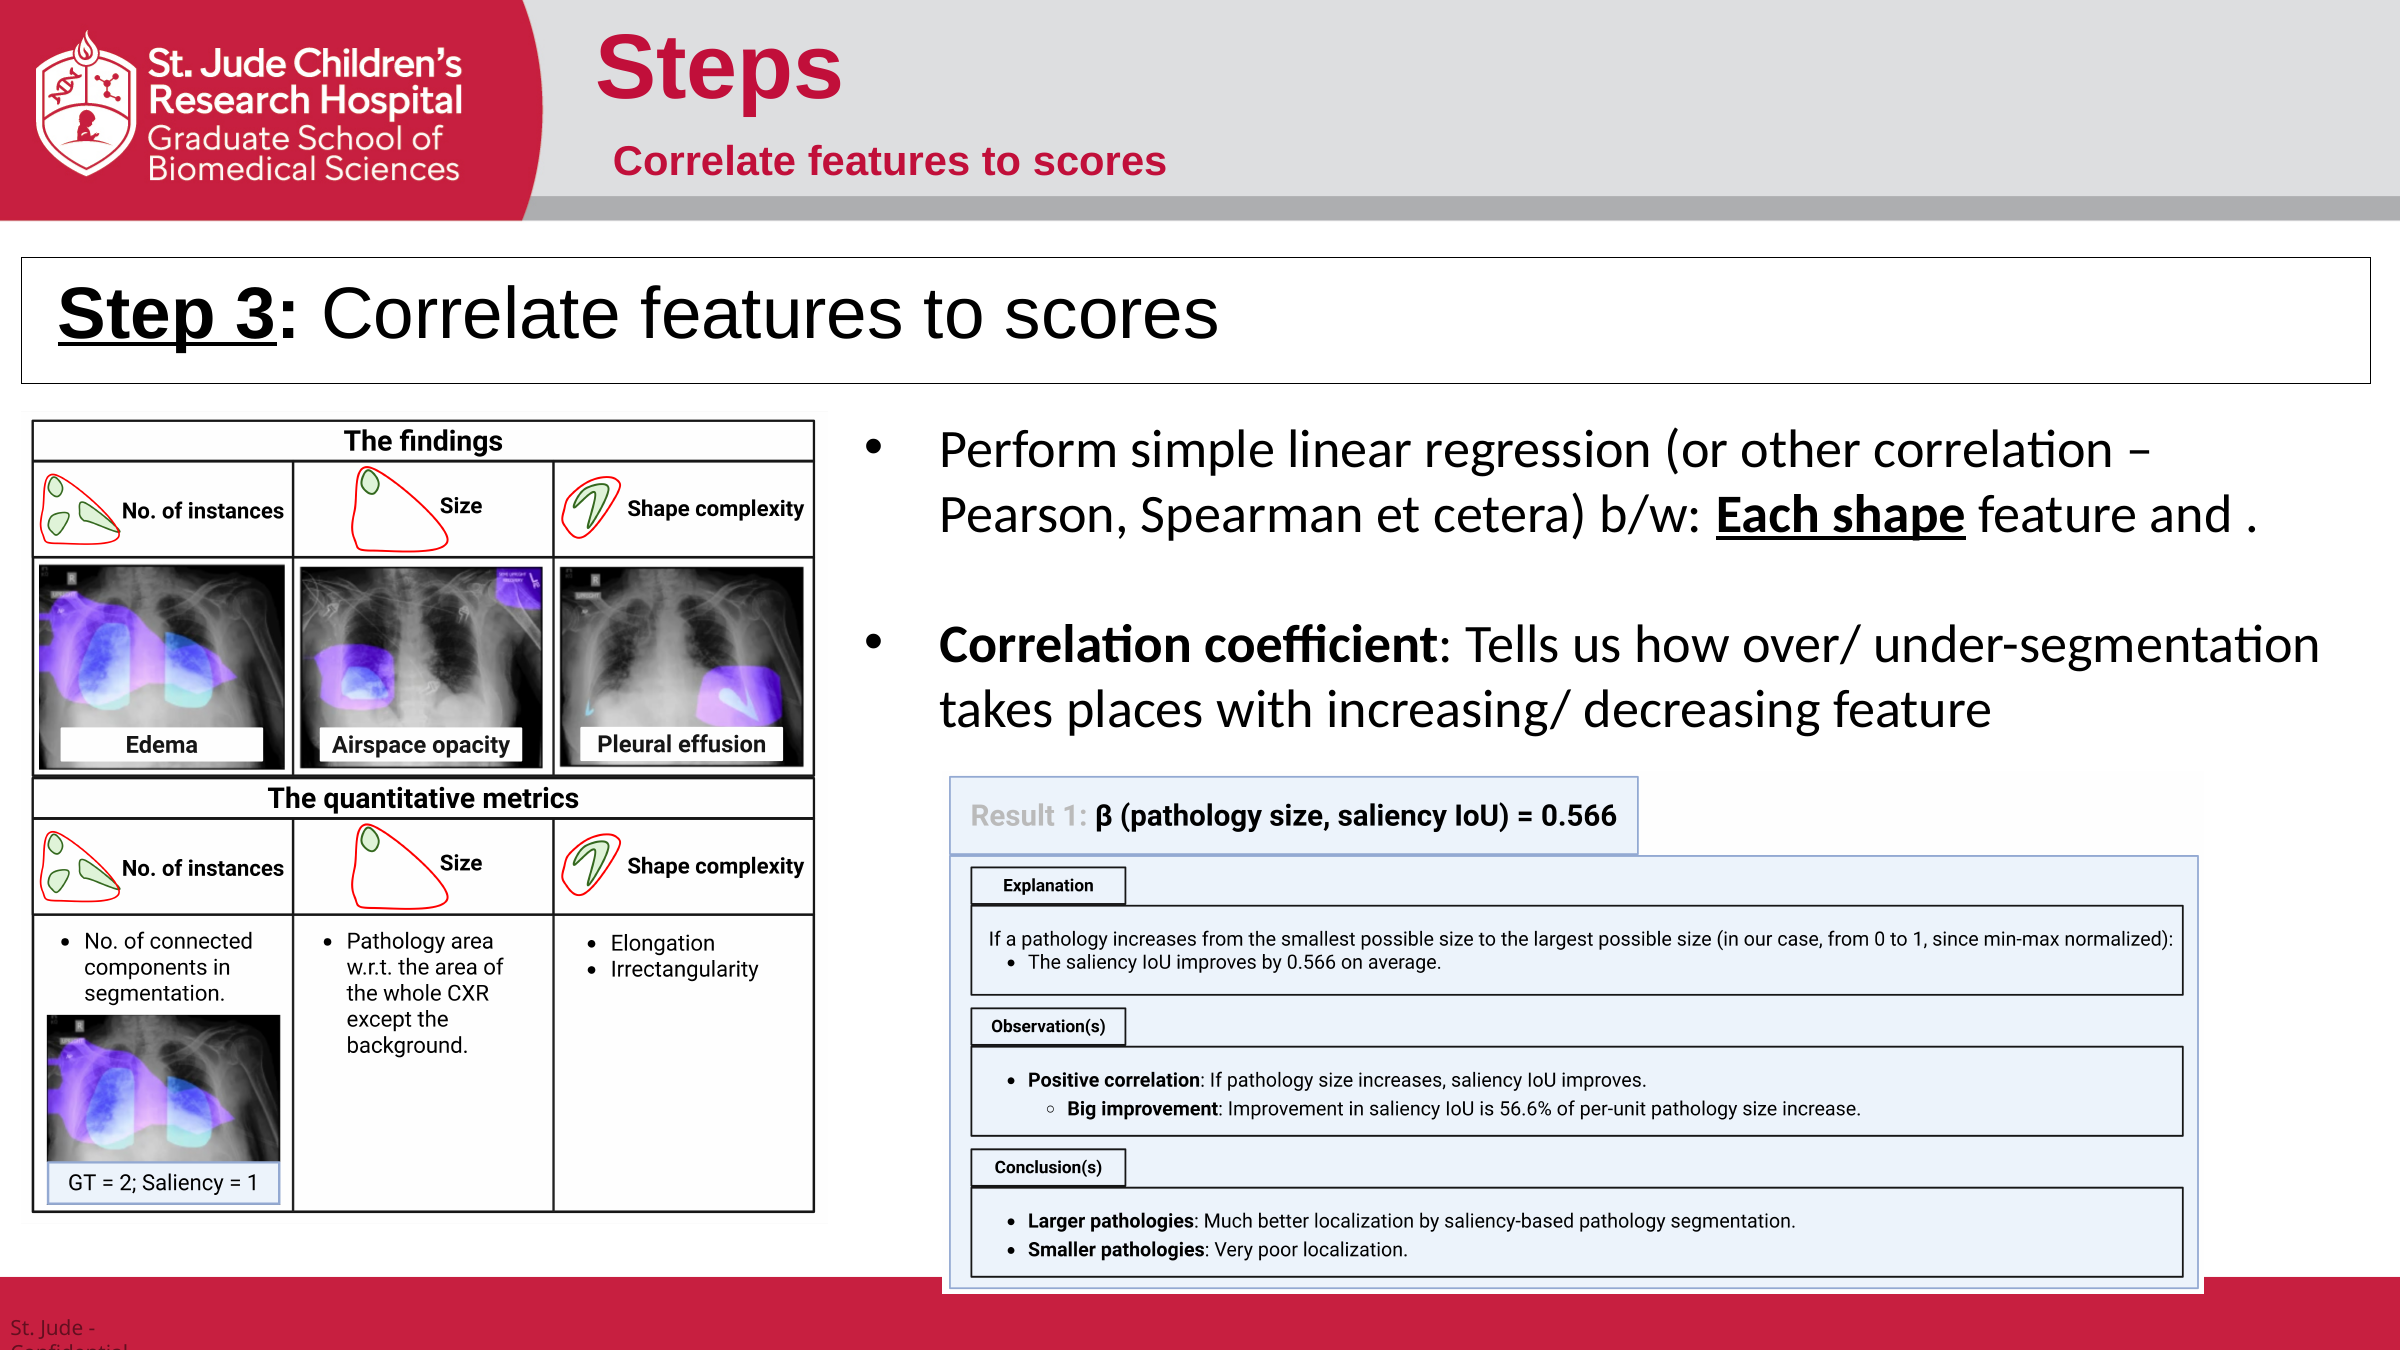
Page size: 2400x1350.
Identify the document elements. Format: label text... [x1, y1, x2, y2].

text_box Steps [580, 0, 2345, 125]
text_box Correlate features to scores [598, 126, 2345, 191]
picture [0, 0, 2400, 1350]
text_box Step 3: Correlate features to scores [21, 257, 2371, 384]
